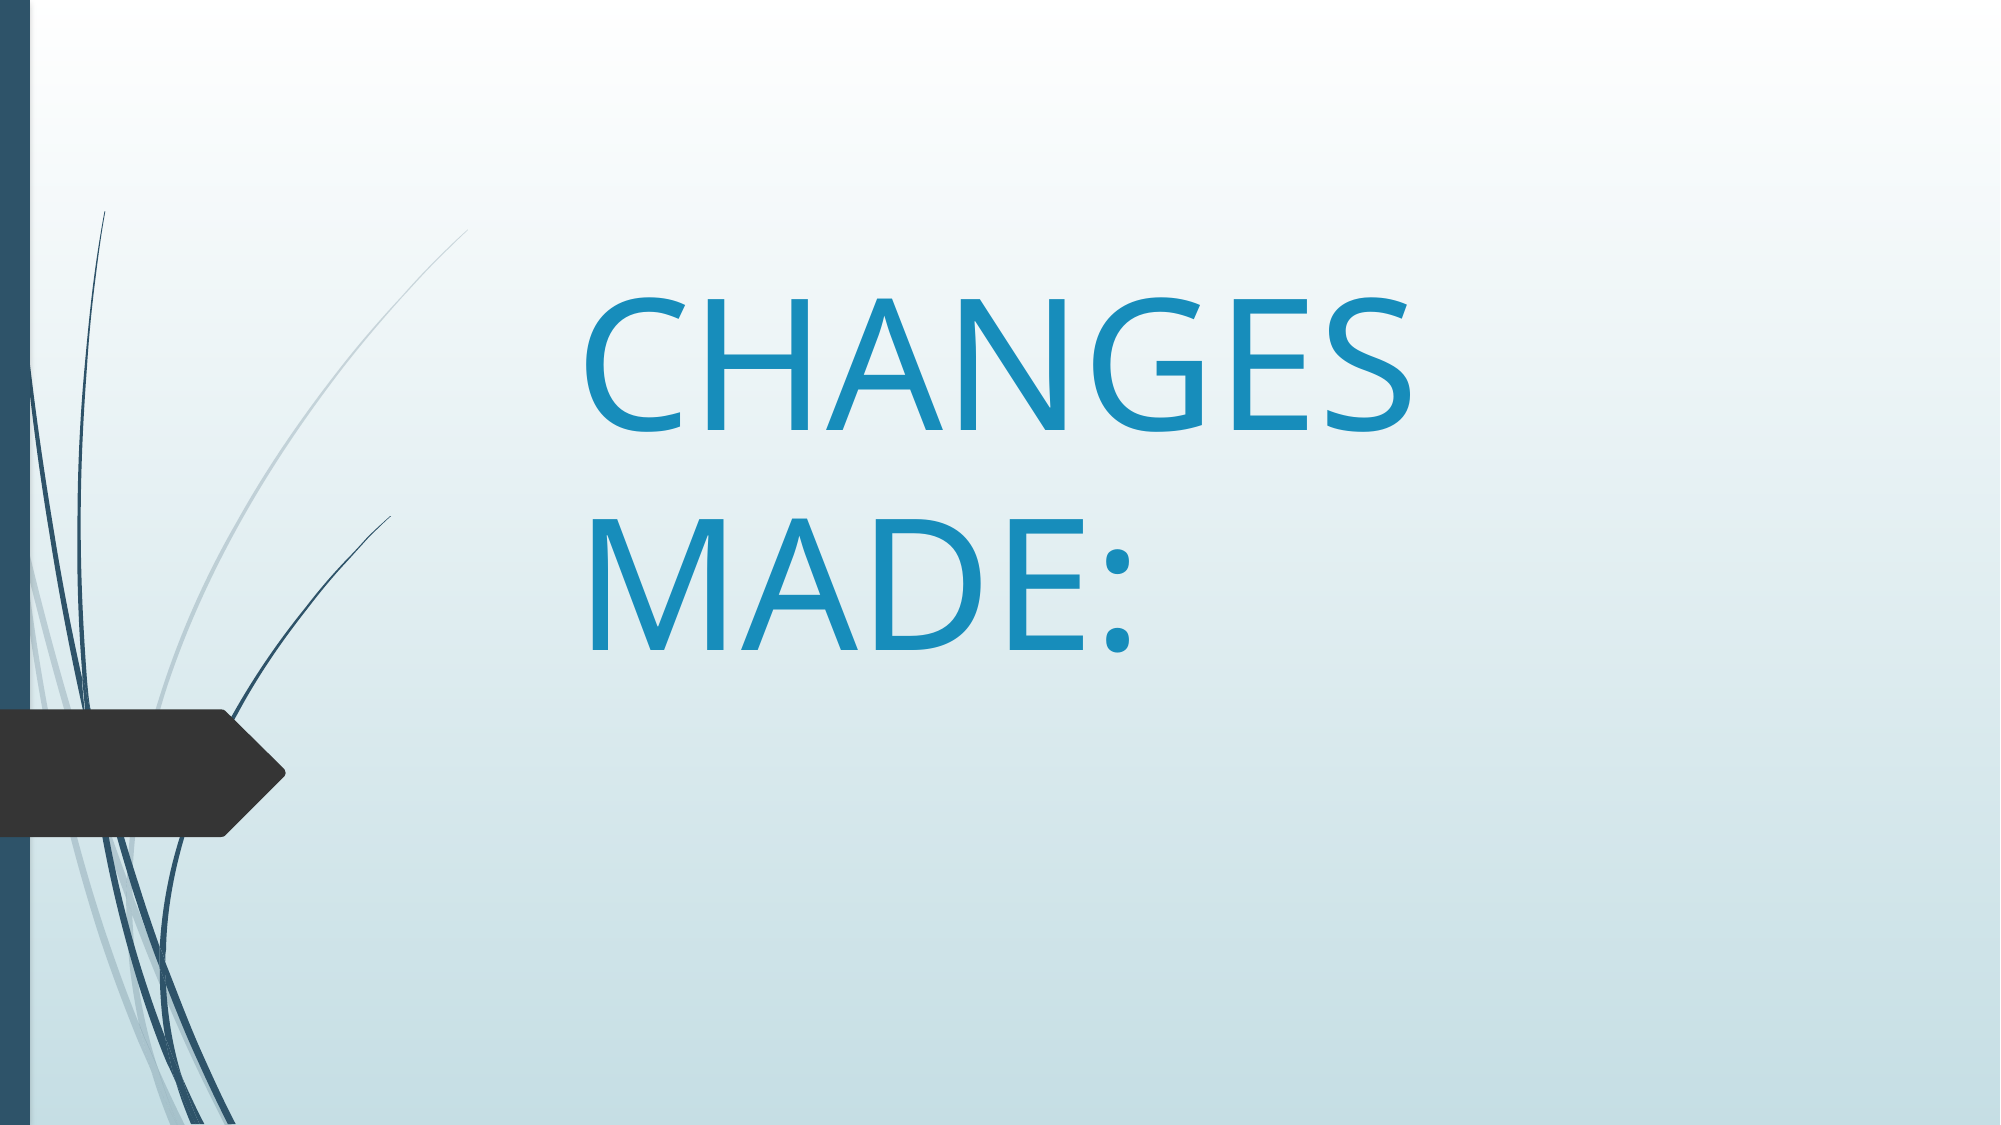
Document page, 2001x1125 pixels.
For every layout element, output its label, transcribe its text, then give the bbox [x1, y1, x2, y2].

title CHANGES MADE: [560, 323, 2000, 695]
